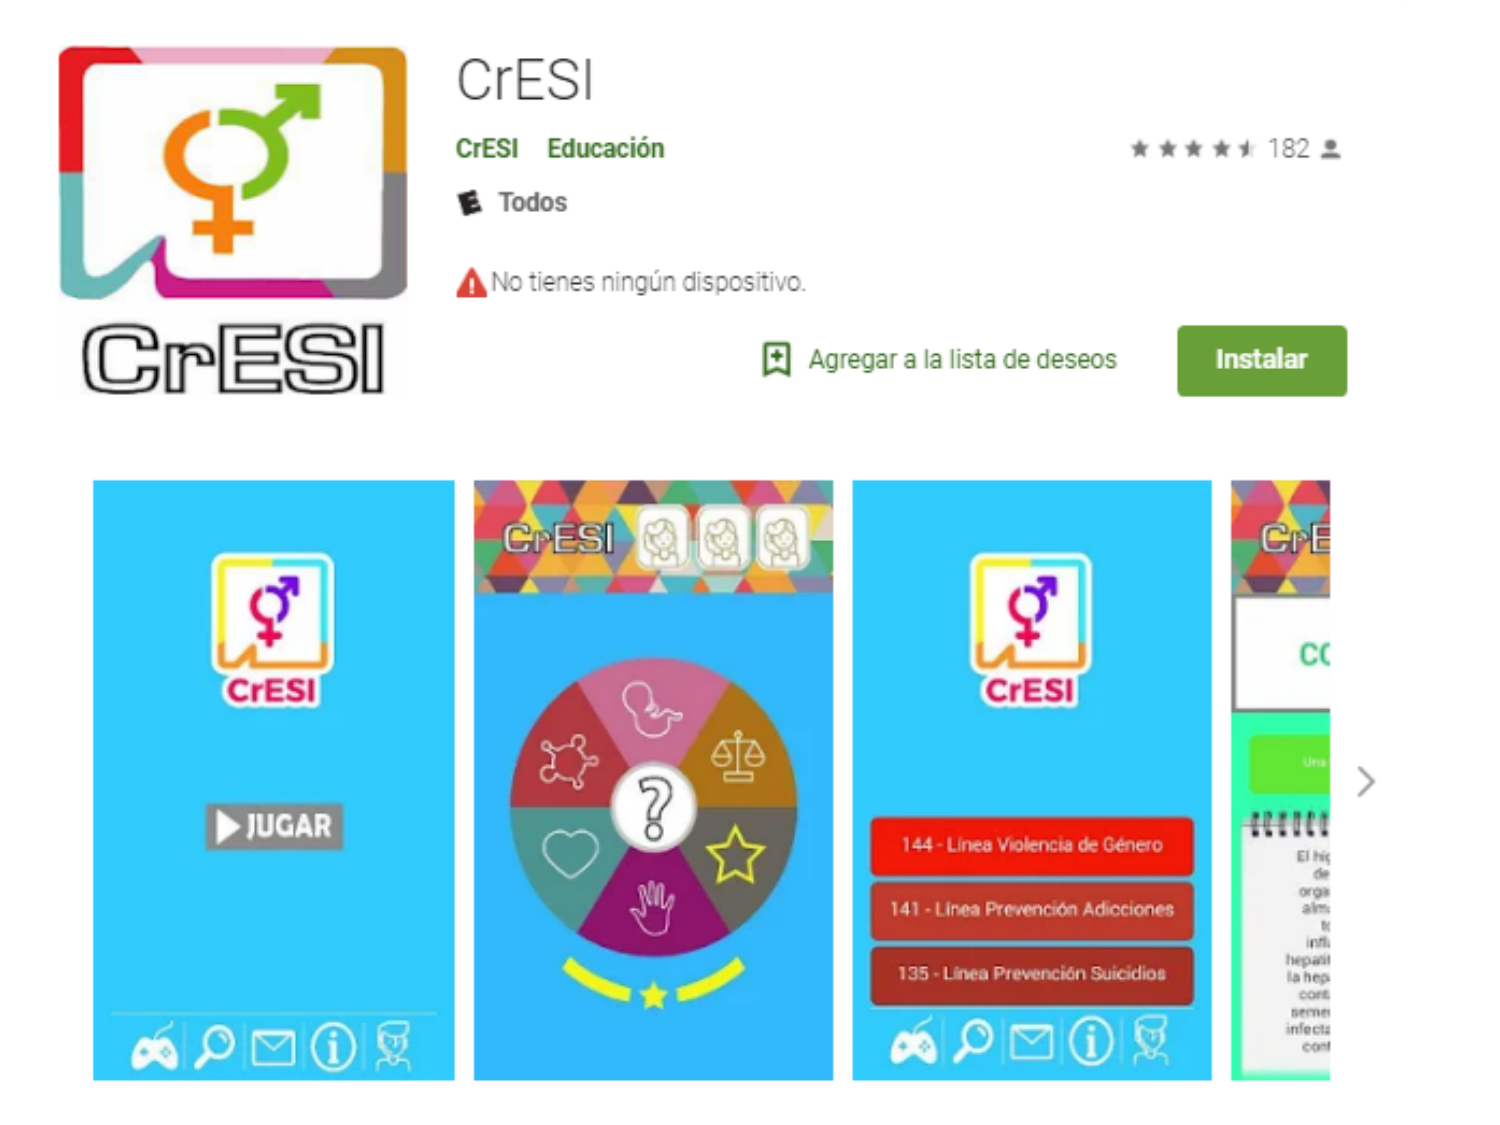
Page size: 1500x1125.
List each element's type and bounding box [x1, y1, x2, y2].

list [25, 0, 1407, 1095]
